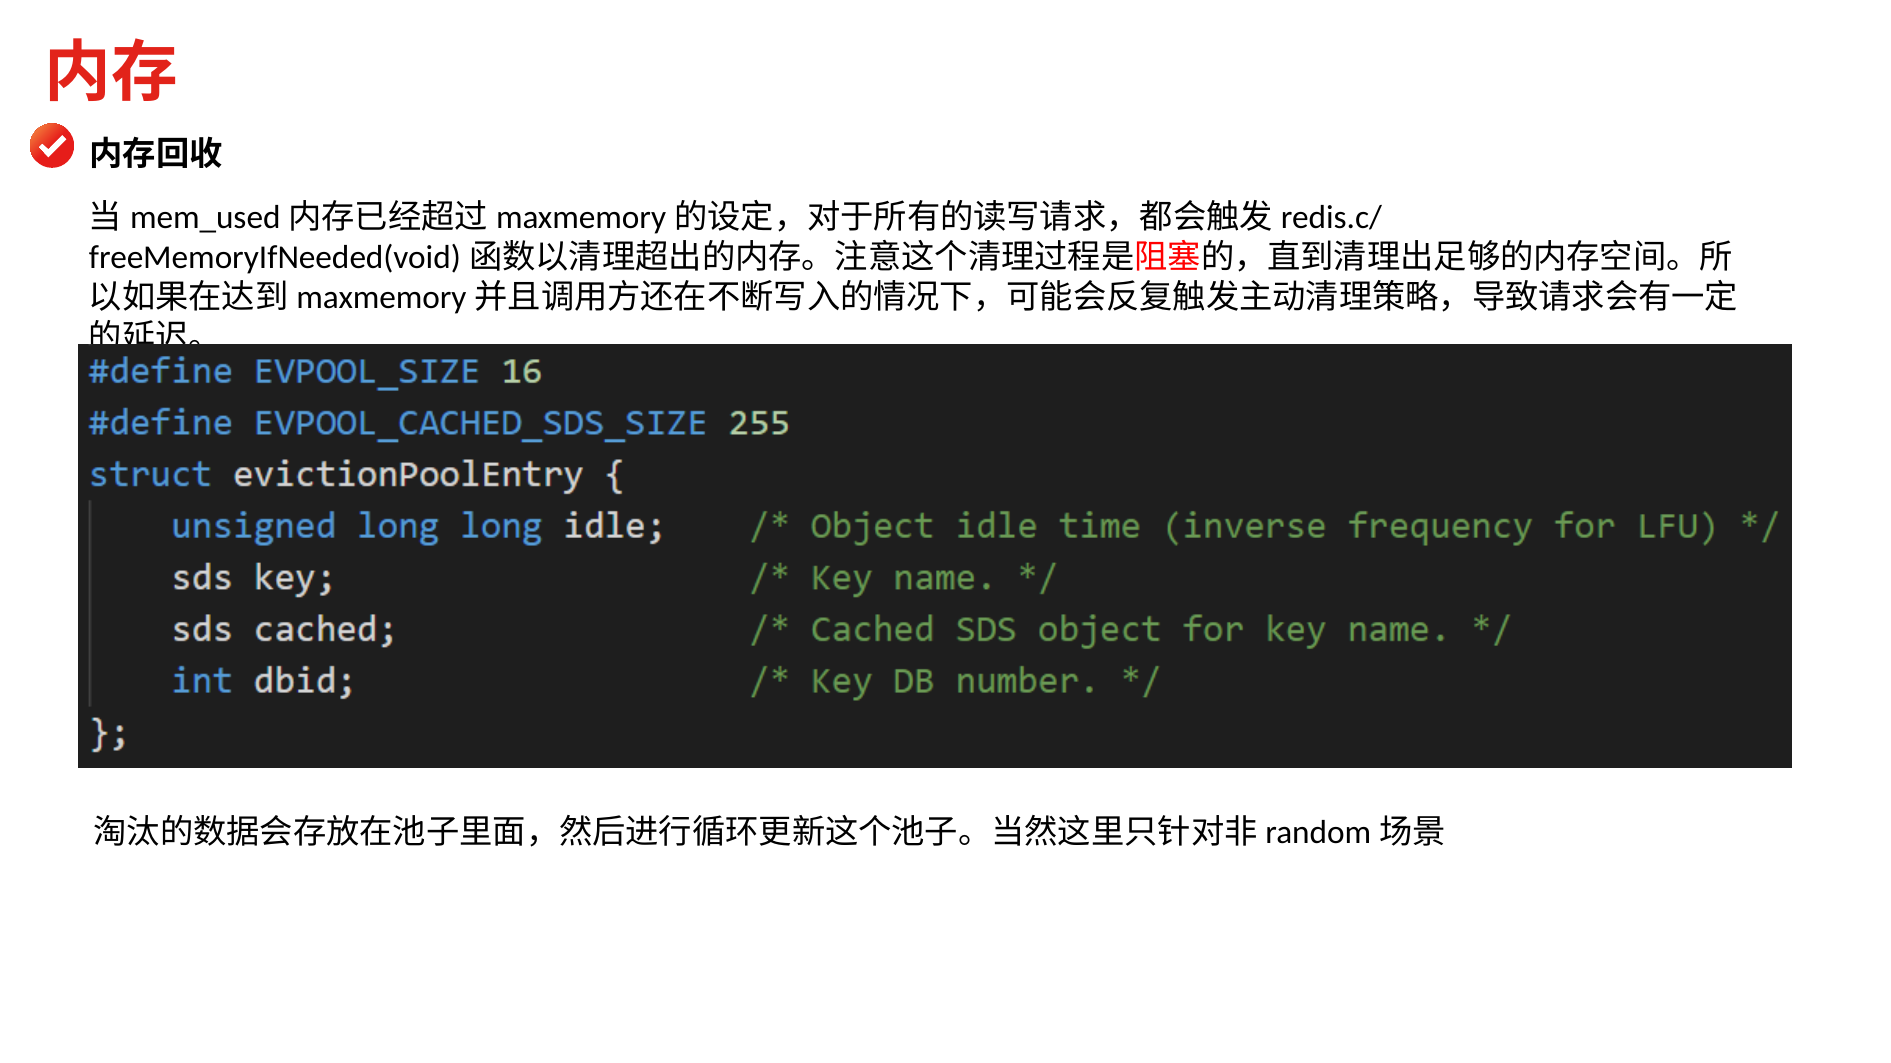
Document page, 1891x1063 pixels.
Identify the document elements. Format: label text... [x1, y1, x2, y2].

text_box 内存回收 [59, 117, 253, 187]
picture [78, 343, 1792, 768]
list 内存 [30, 21, 444, 128]
text_box 淘汰的数据会存放在池子里面，然后进行循环更新这个池子。当然这里只针对非random场景 [78, 803, 1761, 858]
text_box [30, 123, 59, 168]
text_box 当mem_used内存已经超过maxmemory的设定，对于所有的读写请求，都会触发redis.c/freeMemoryIfNeeded(void)函数以清理超出的内存。注意这个清理过程是阻塞的，直到清理出足够的内存空间。所以如果在达到maxmemory并且调用方还在不断写入的情况下，可能会反复触发主动清理策略，导致请求会有一定的延迟。 [74, 187, 1756, 353]
